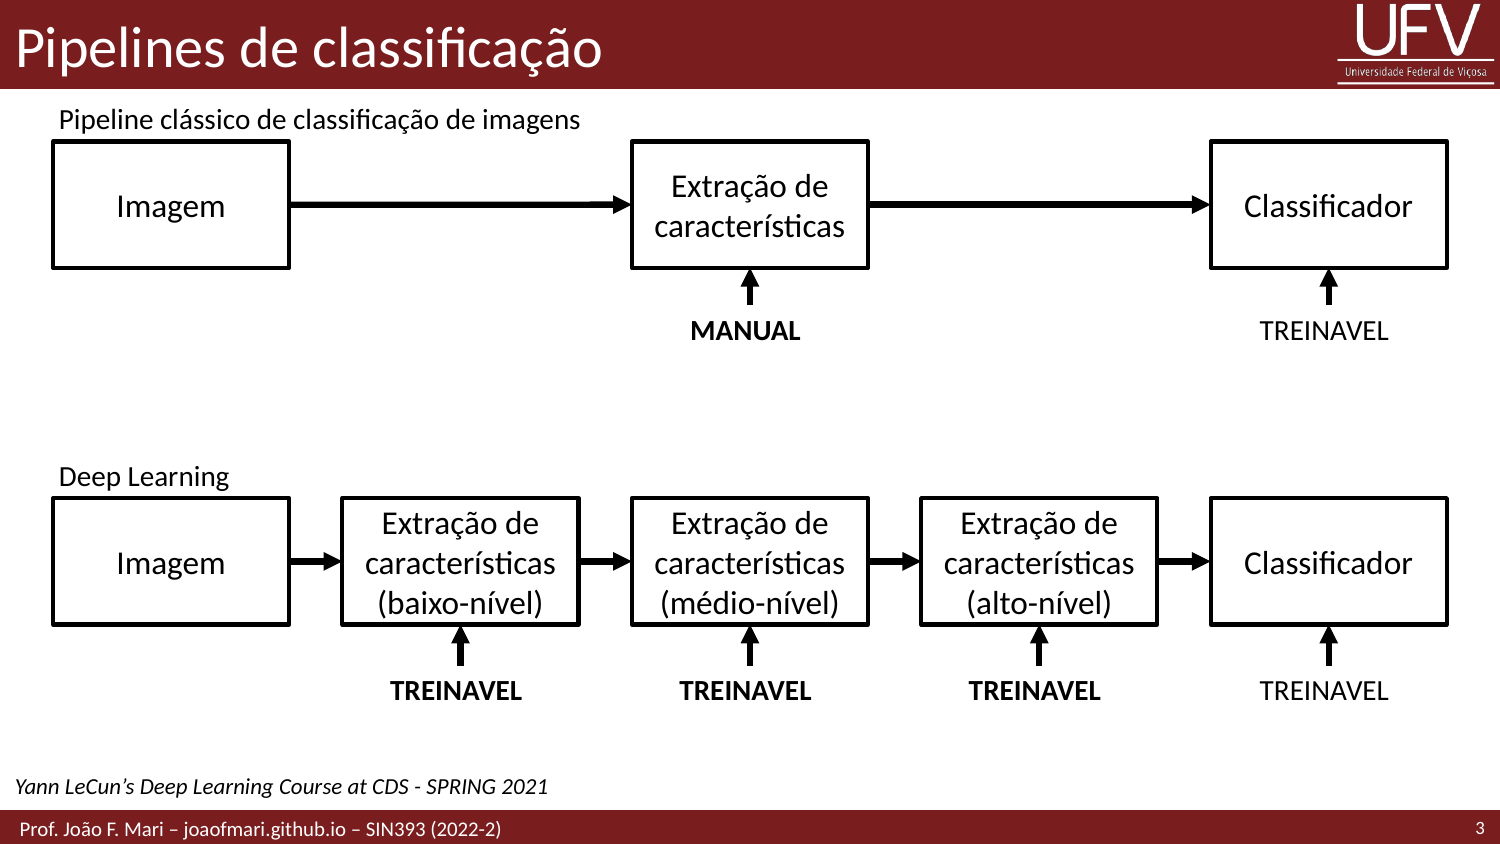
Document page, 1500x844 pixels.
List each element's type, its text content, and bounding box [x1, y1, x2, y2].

slide_number 3 [1328, 811, 1500, 844]
footer Prof. João F. Mari – joaofmari.github.io – SIN393 (2022-2) [0, 812, 1034, 844]
text_box TREINAVEL [1209, 663, 1449, 715]
text_box TREINAVEL [630, 663, 870, 715]
text_box Pipeline clássico de classificação de imagens [51, 92, 882, 139]
text_box TREINAVEL [340, 663, 581, 715]
text_box MANUAL [630, 303, 870, 354]
text_box TREINAVEL [1209, 303, 1449, 354]
text_box TREINAVEL [919, 663, 1159, 715]
text_box Deep Learning [51, 449, 882, 496]
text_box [52, 497, 1448, 625]
title Pipelines de classificação [0, 0, 1500, 89]
text_box Yann LeCun’s Deep Learning Course at CDS - SPRING 2021 [0, 764, 750, 807]
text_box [52, 141, 1448, 269]
